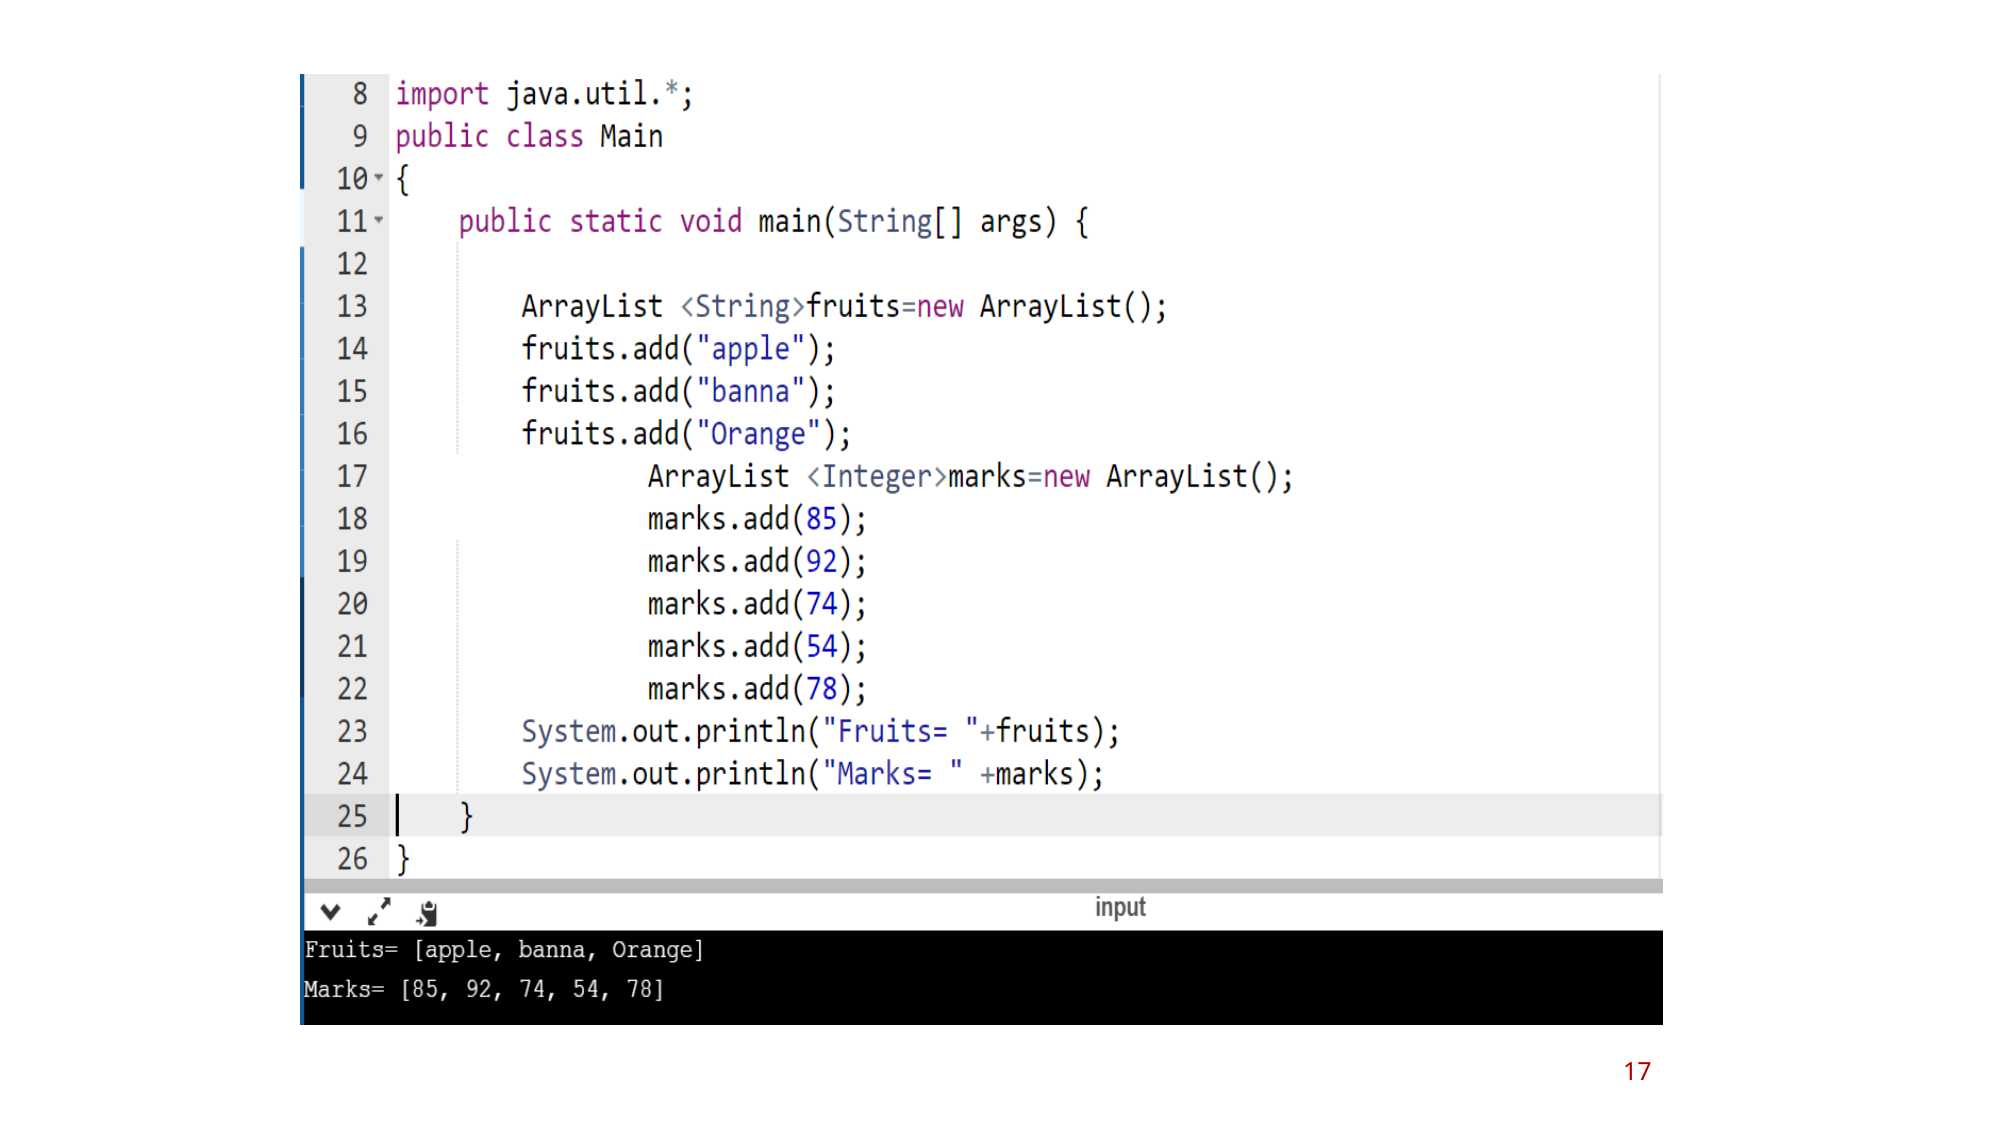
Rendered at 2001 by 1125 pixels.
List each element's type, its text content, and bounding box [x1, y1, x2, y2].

picture [299, 74, 1663, 1025]
slide_number 17 [1412, 1042, 1863, 1103]
